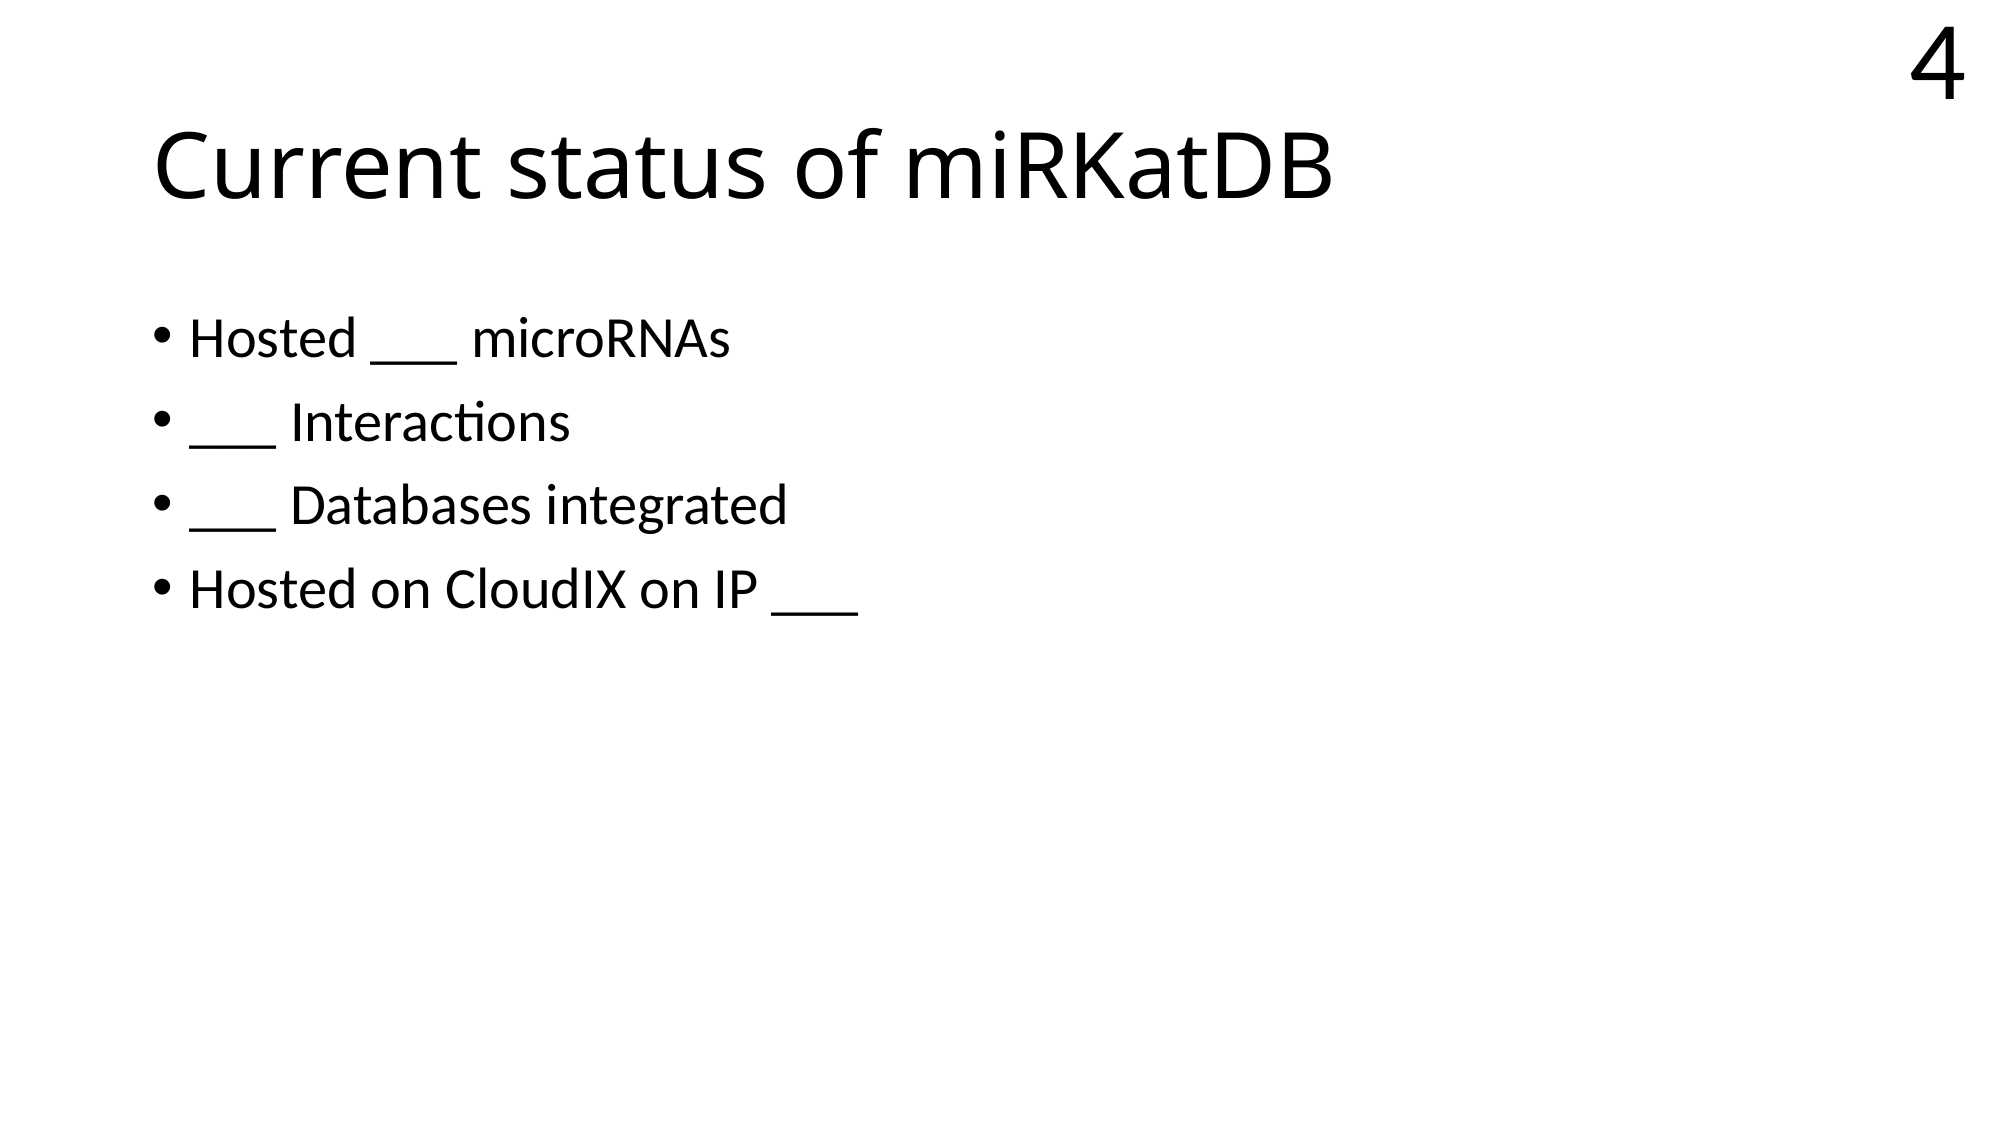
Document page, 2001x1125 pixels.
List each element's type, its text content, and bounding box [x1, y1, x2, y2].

list Hosted ___ microRNAs ___ Interactions ___ Databases integrated Hosted on CloudIX on IP ___ [137, 299, 1863, 1014]
title Current status of miRKatDB [137, 59, 1863, 278]
text_box 4 [1894, 0, 1982, 130]
